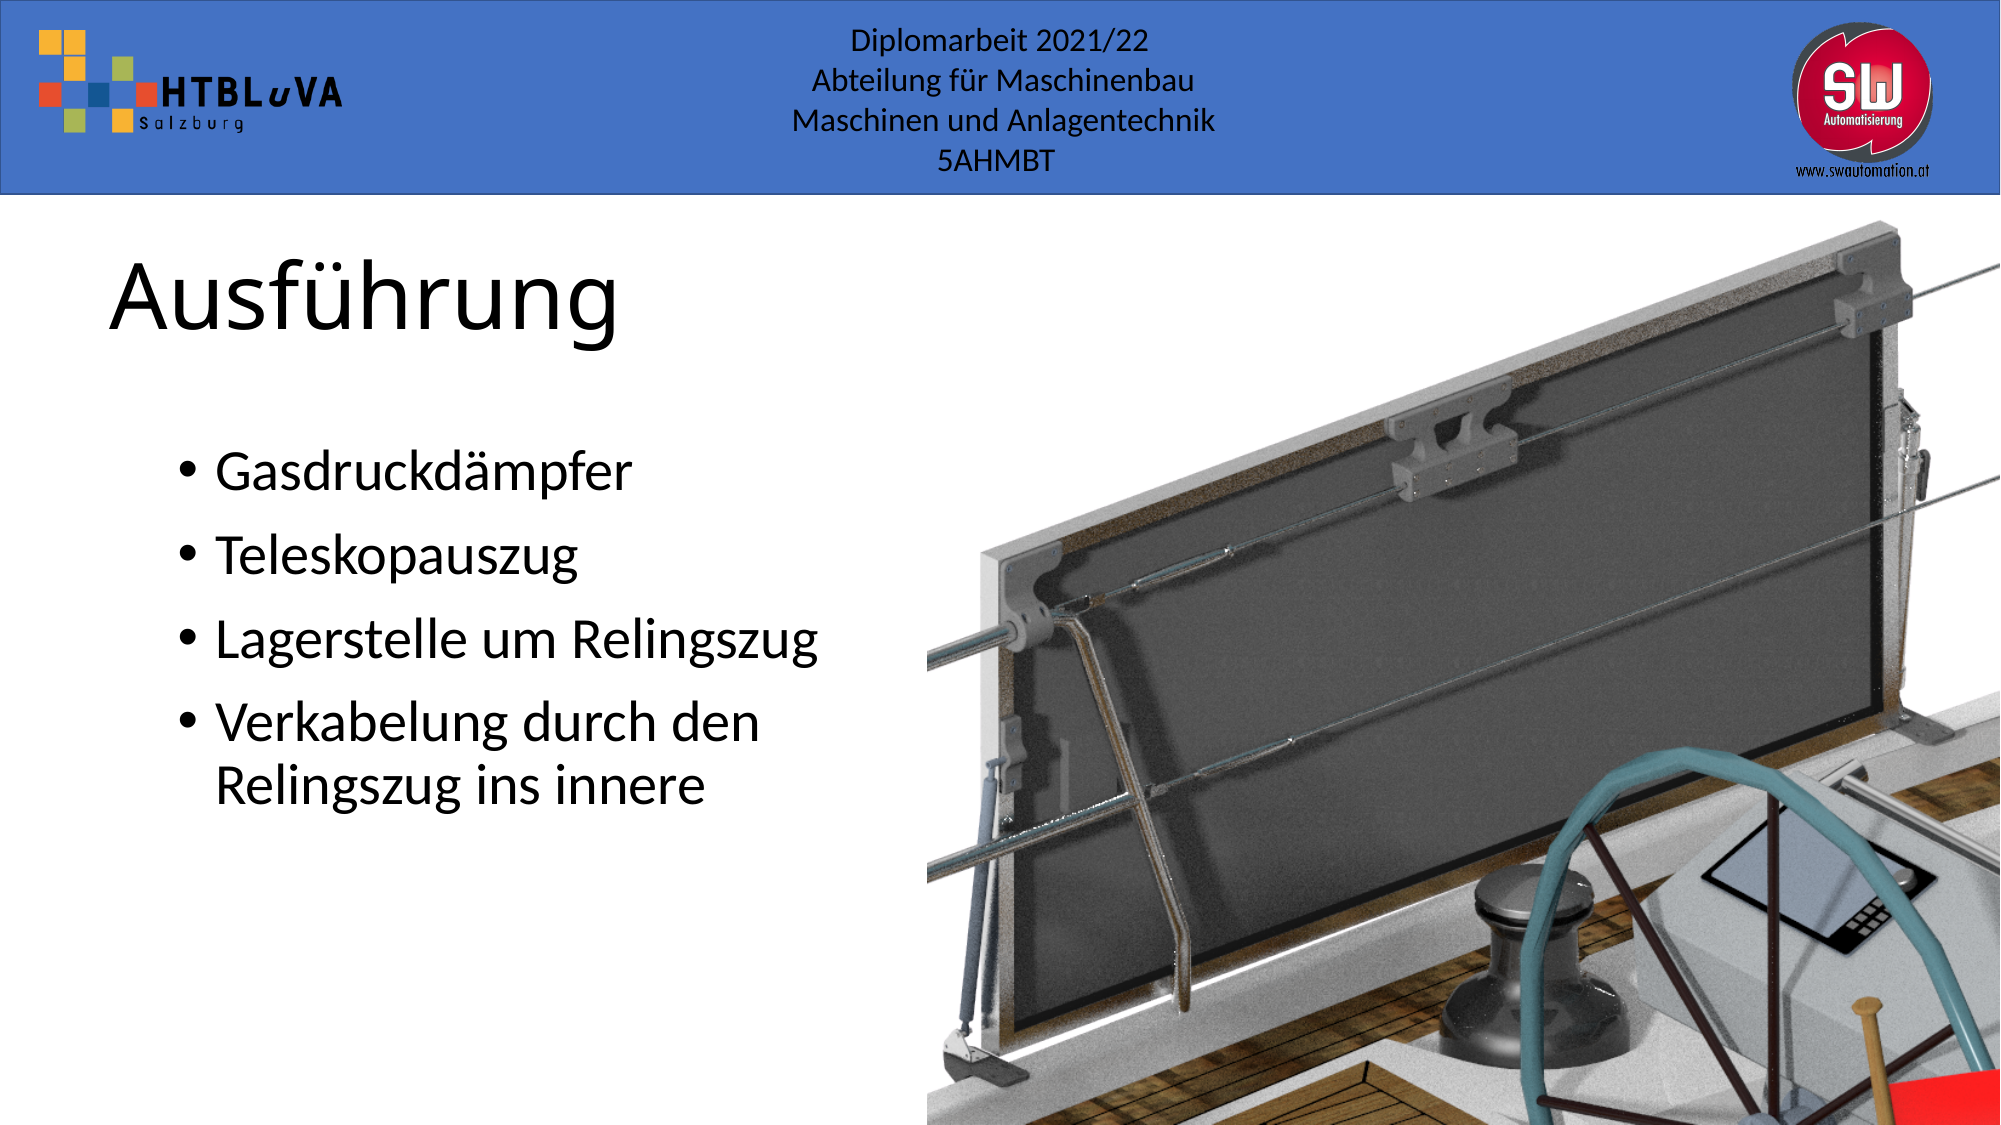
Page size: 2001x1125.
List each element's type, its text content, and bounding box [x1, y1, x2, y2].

text_box [137, 408, 927, 939]
picture [927, 219, 2000, 1125]
text_box Gasdruckdämpfer Teleskopauszug Lagerstelle um Relingszug Verkabelung durch den Relingszug ins innere [162, 433, 927, 964]
text_box Ausführung [94, 190, 1820, 409]
picture [39, 30, 342, 133]
picture [1792, 22, 1933, 177]
